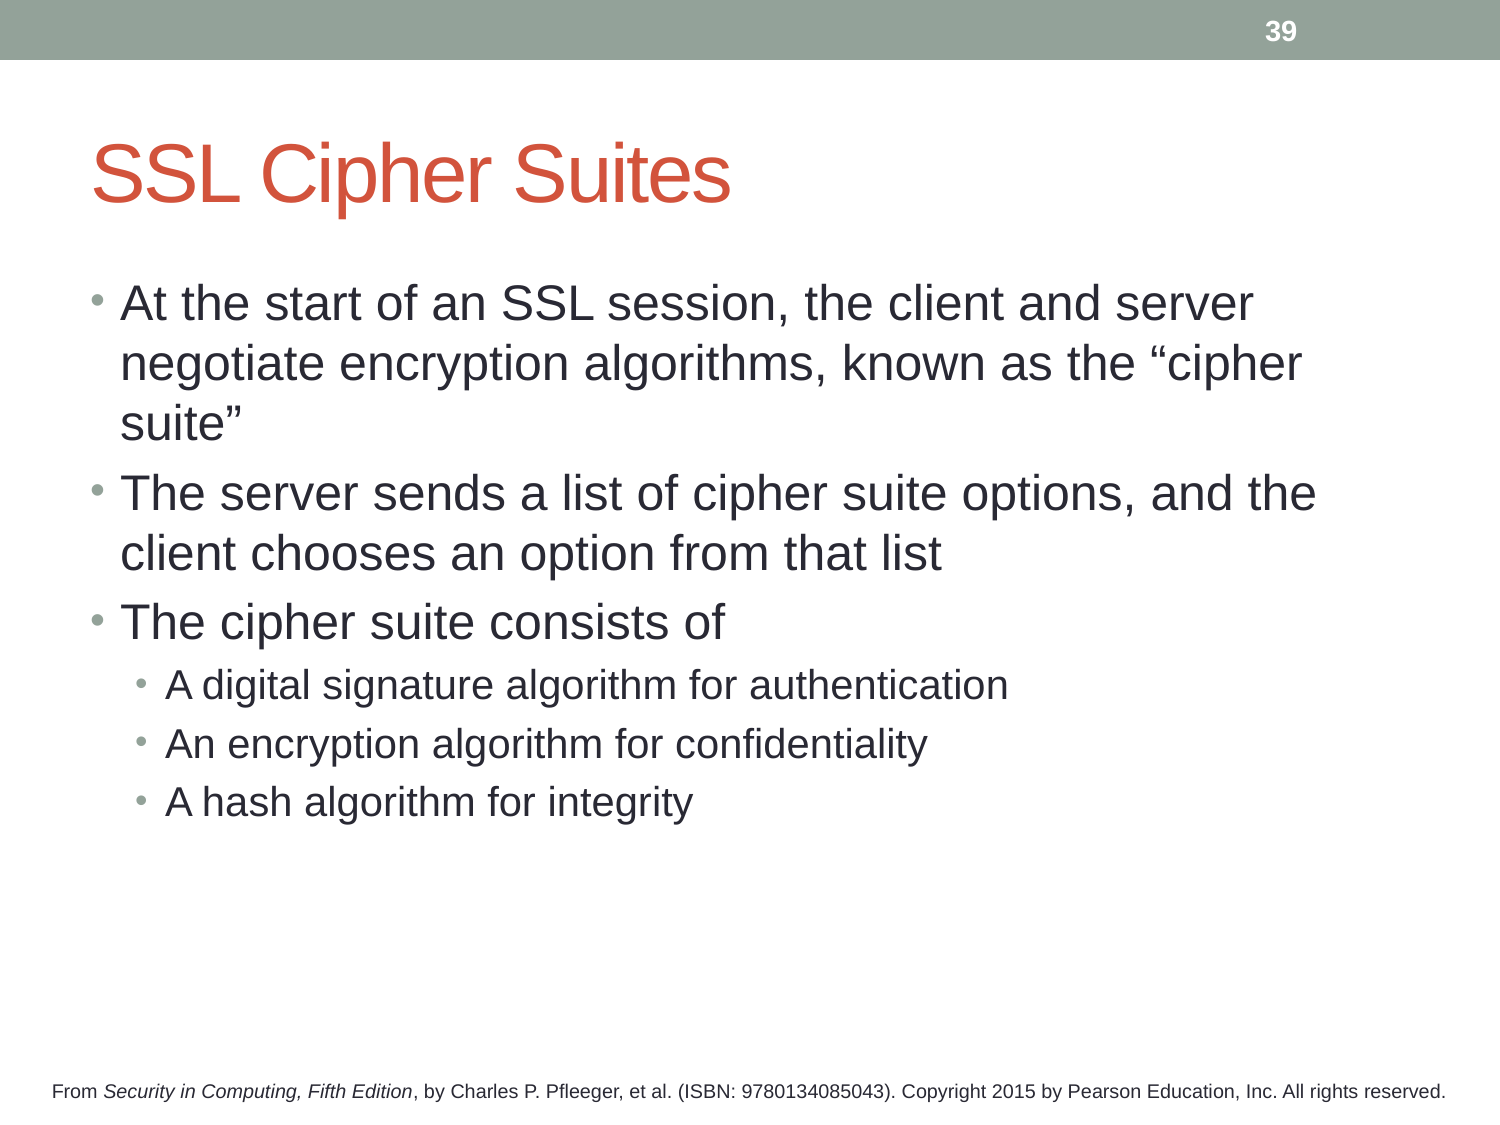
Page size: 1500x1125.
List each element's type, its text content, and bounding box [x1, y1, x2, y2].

list At the start of an SSL session, the client and server negotiate encryption algorithms, known as the “cipher suite” The server sends a list of cipher suite options, and the client chooses an option from that list The cipher suite consists of A digital signature algorithm for authentication An encryption algorithm for confidentiality A hash algorithm for integrity [75, 262, 1425, 1063]
slide_number 39 [1250, 3, 1425, 57]
title SSL Cipher Suites [75, 87, 1425, 250]
footer From Security in Computing, Fifth Edition, by Charles P. Pfleeger, et al. (ISBN: 9780134085043). Copyright 2015 by Pearson Education, Inc. All rights reserved. [0, 1075, 1500, 1125]
